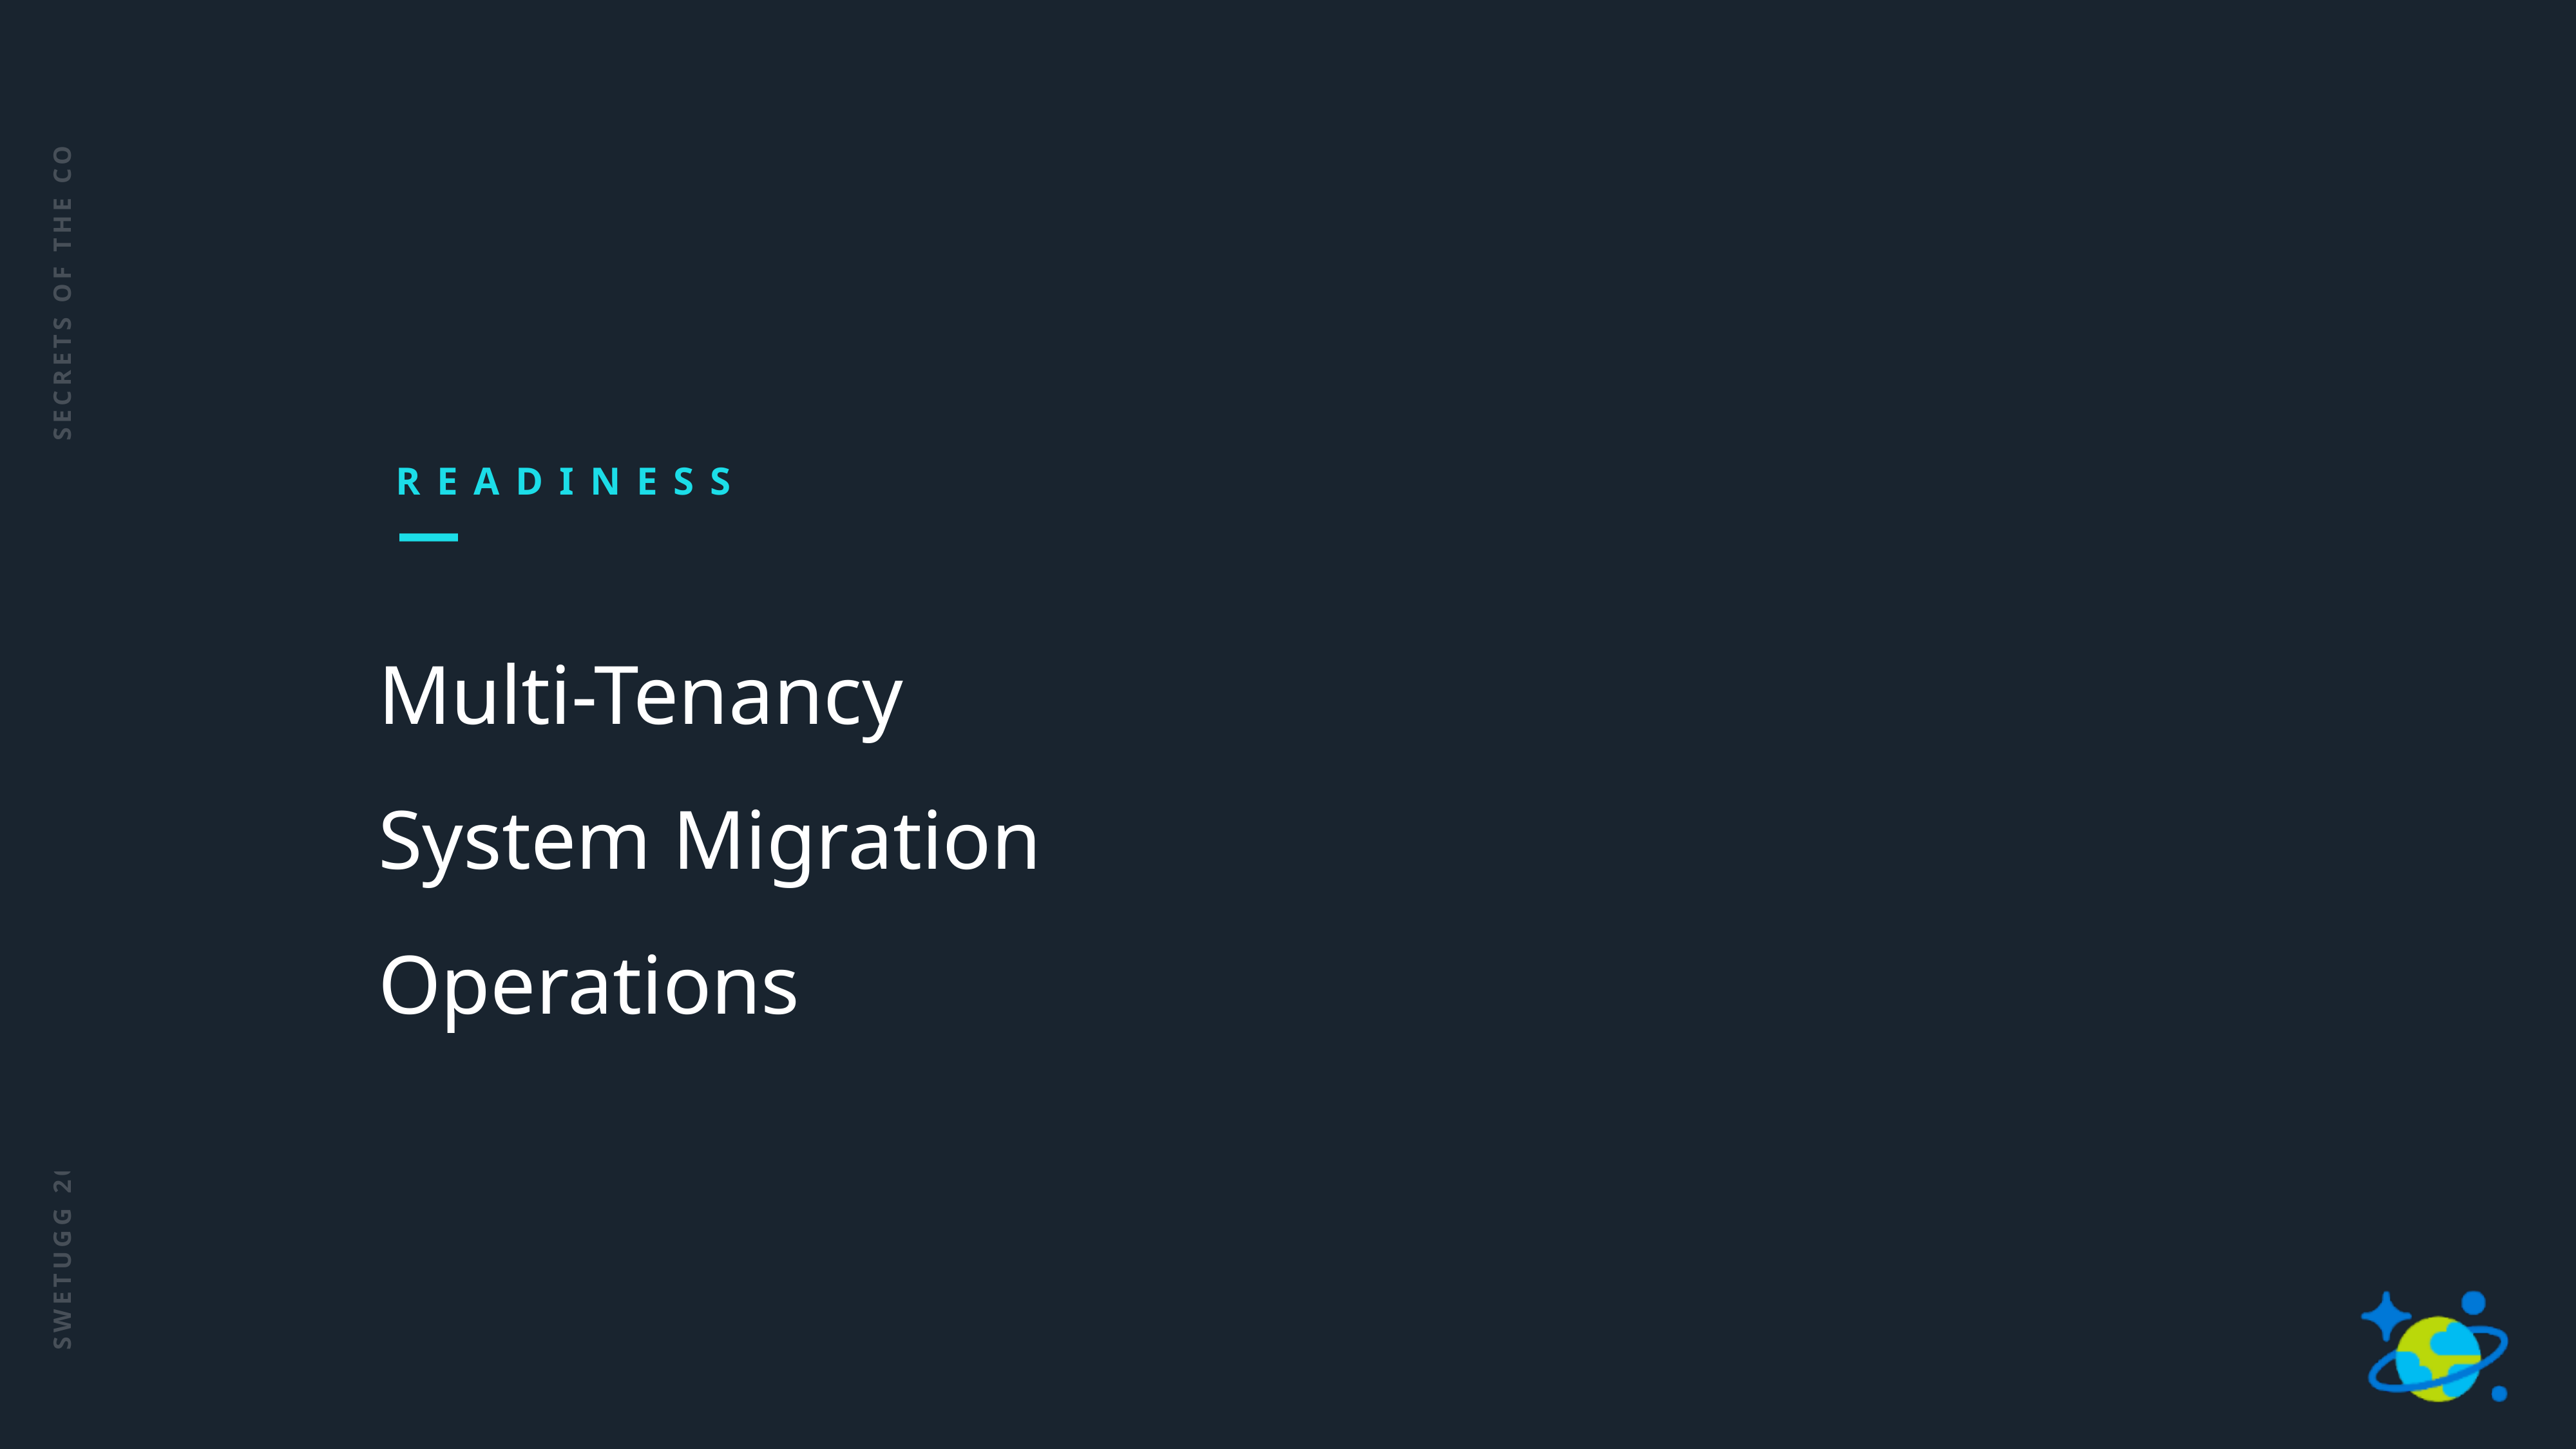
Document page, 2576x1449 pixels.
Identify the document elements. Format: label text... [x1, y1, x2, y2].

text_box SWETUGG 2020 [41, 1117, 81, 1359]
text_box Multi-Tenancy System Migration Operations [368, 591, 1052, 1035]
picture [2326, 1291, 2546, 1406]
text_box SECRETS OF THE COSMOS [41, 51, 81, 451]
text_box READINESS [386, 453, 1006, 507]
text_box [399, 533, 458, 542]
